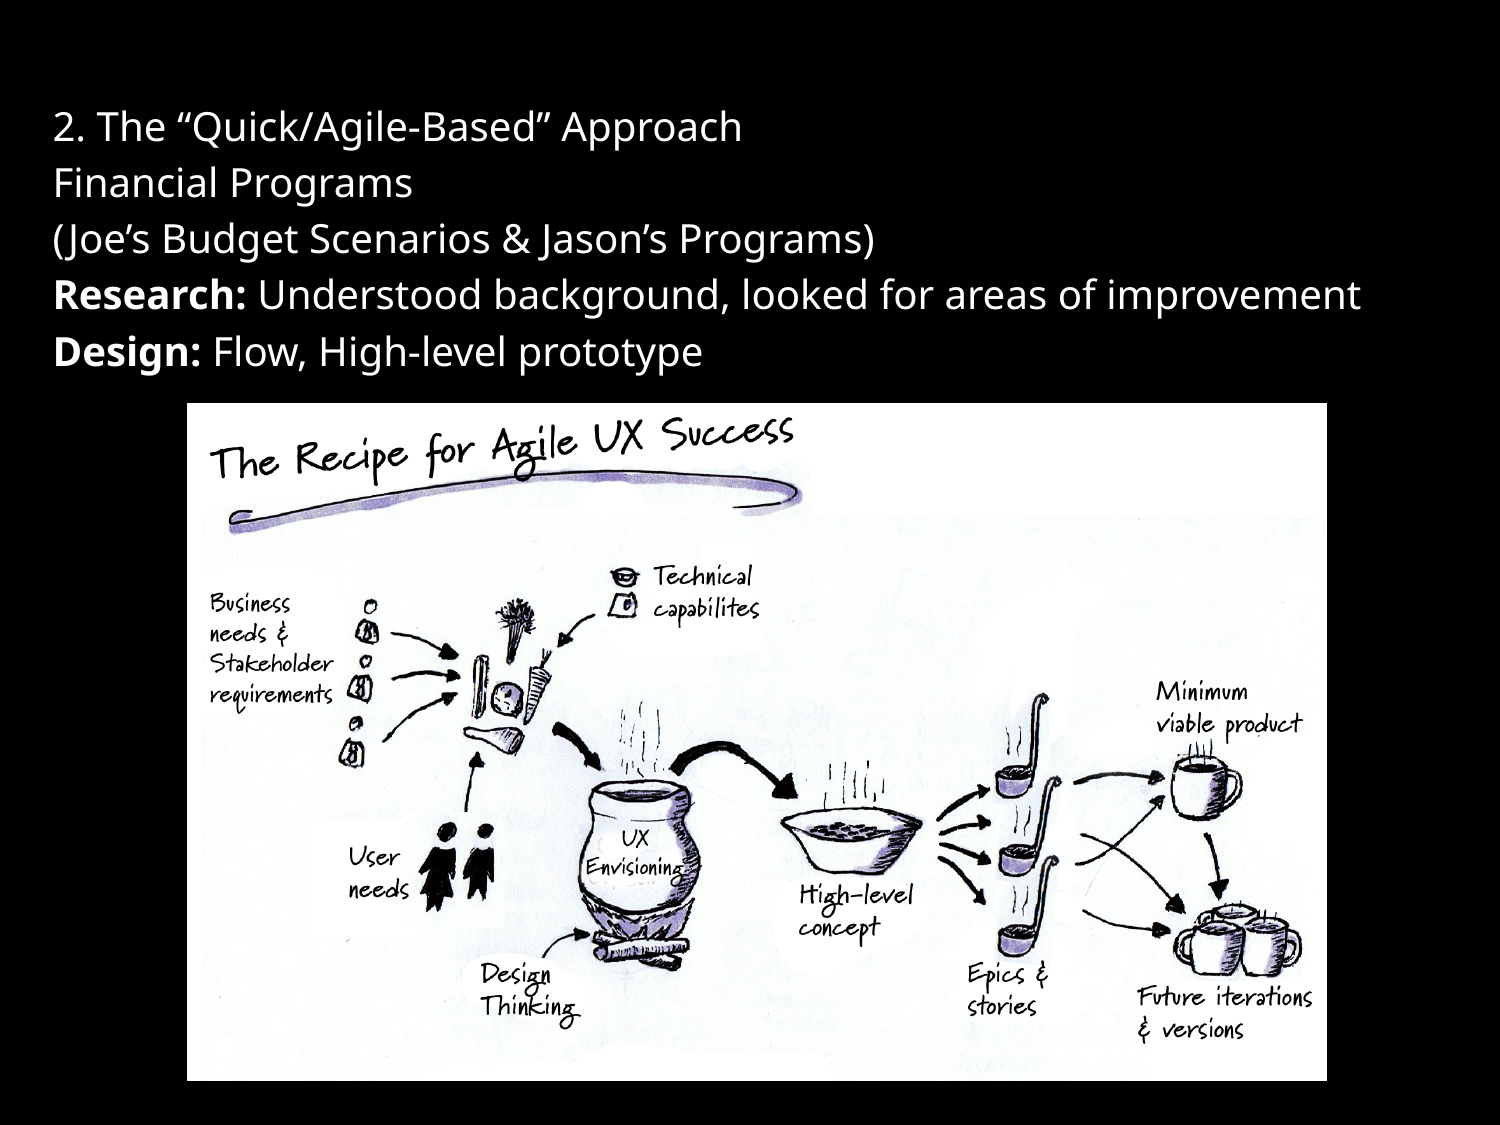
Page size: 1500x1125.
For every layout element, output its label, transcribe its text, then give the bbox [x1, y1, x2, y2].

text_box 2. The “Quick/Agile-Based” Approach Financial Programs (Joe’s Budget Scenarios & Jason’s Programs) Research: Understood background, looked for areas of improvement Design: Flow, High-level prototype [37, 37, 1500, 388]
picture [187, 402, 1327, 1081]
